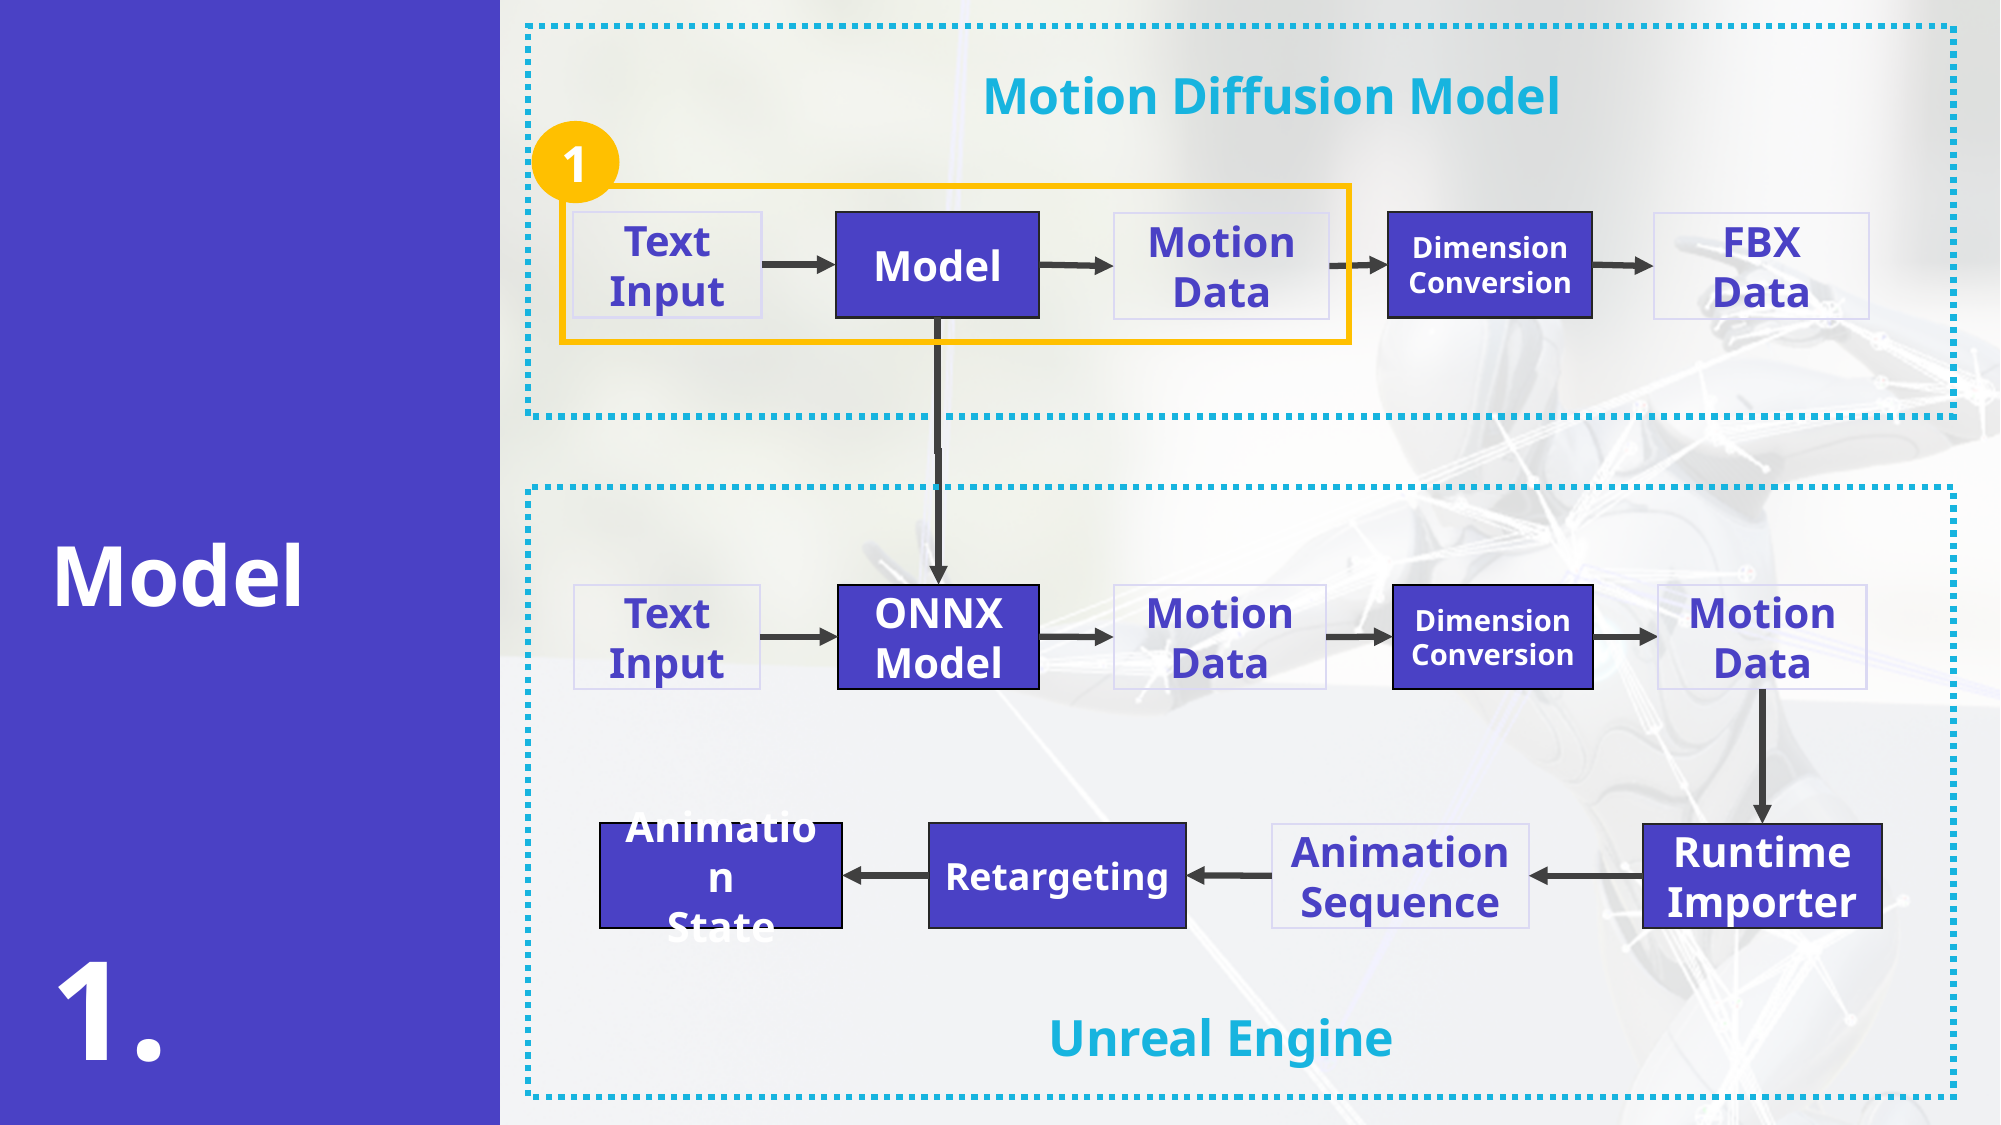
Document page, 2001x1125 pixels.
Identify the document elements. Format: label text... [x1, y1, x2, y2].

text_box Motion Diffusion Model [898, 32, 1646, 158]
text_box 1. [35, 879, 395, 1125]
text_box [532, 121, 1350, 342]
text_box [527, 486, 1955, 1098]
text_box Dimension Conversion [1387, 211, 1593, 319]
text_box Model [35, 401, 482, 746]
text_box FBX Data [1653, 212, 1870, 320]
text_box [527, 25, 1955, 417]
